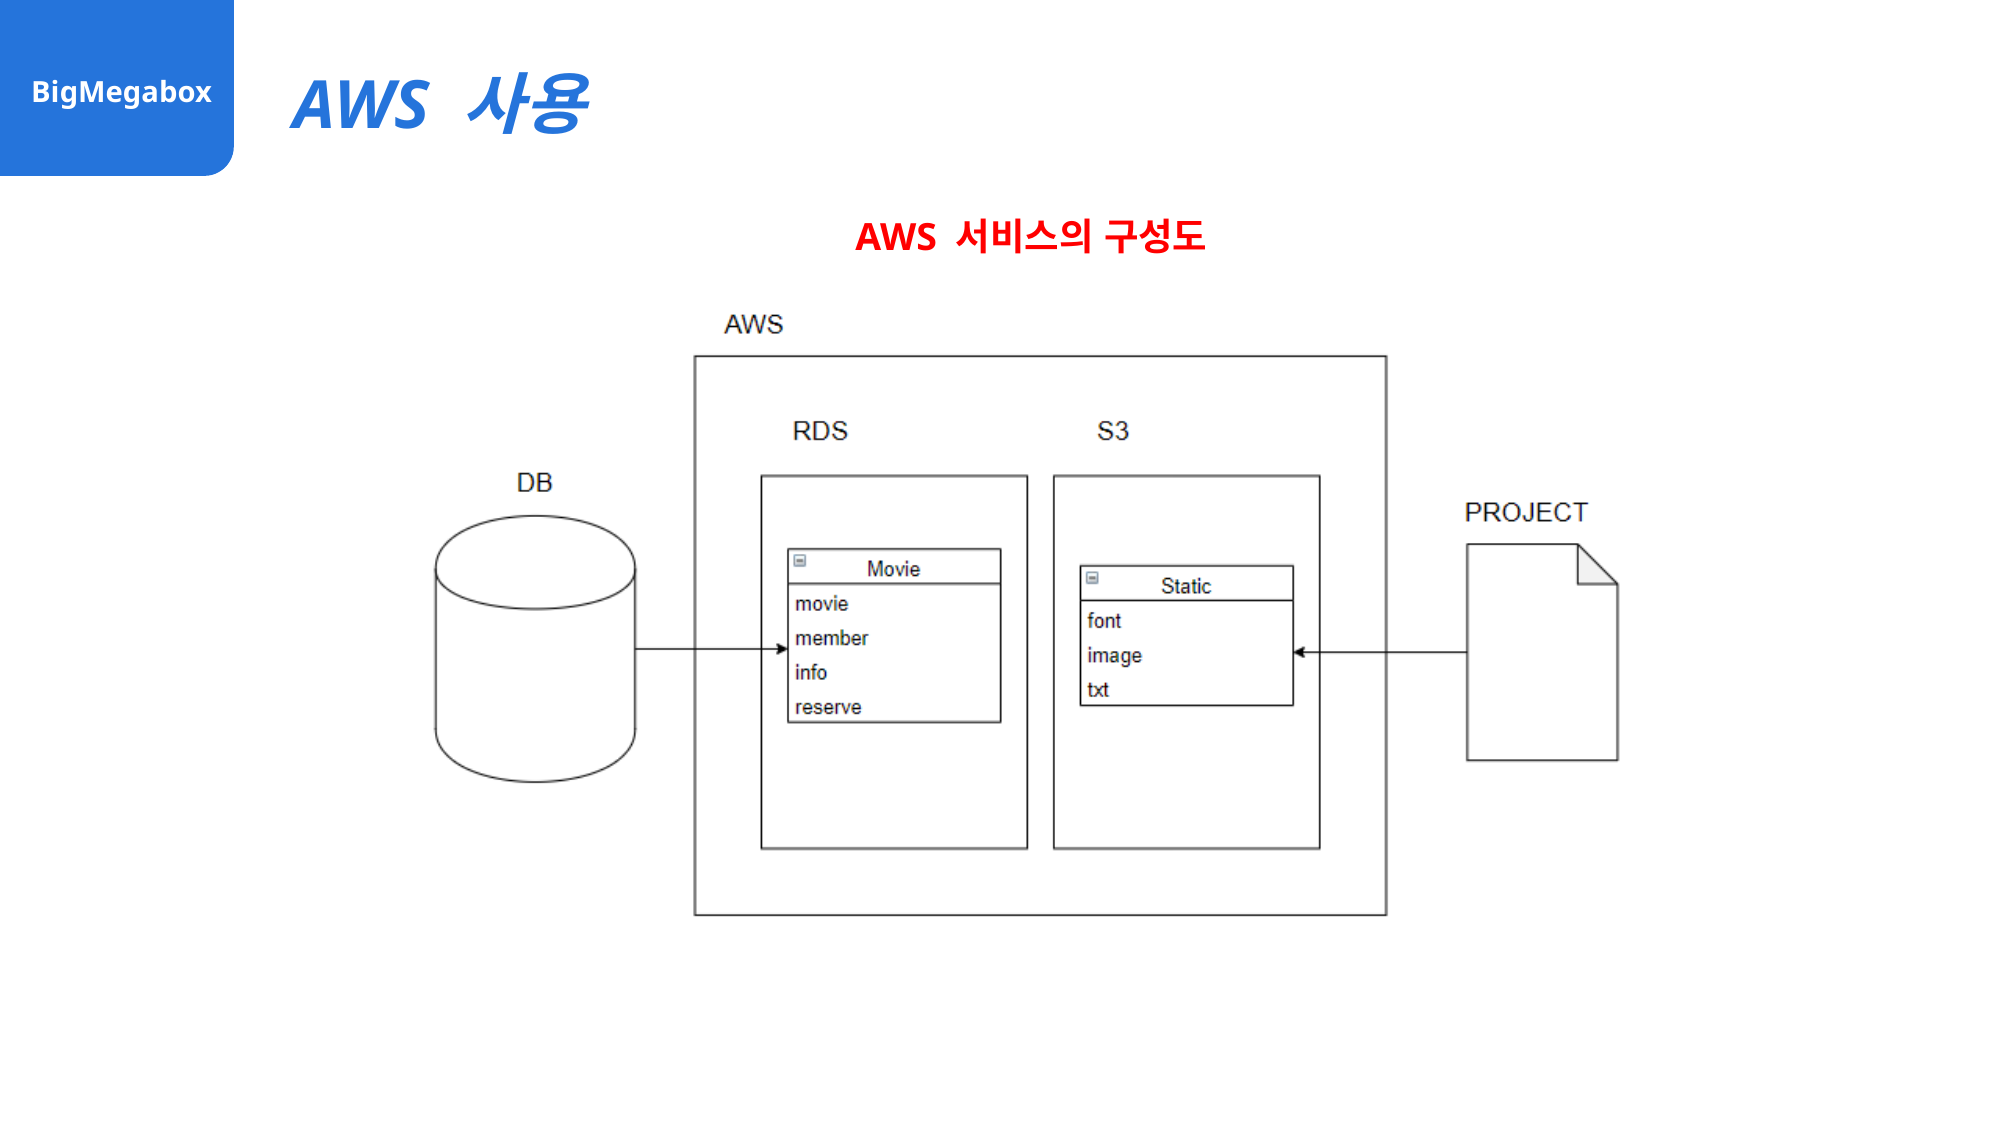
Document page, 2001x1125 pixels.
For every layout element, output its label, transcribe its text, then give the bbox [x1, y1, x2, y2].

text_box [0, 0, 235, 177]
picture [409, 279, 1654, 946]
text_box AWS 서비스의 구성도 [840, 205, 1223, 266]
text_box AWS 사용 [278, 13, 1279, 149]
text_box BigMegabox [16, 66, 227, 116]
